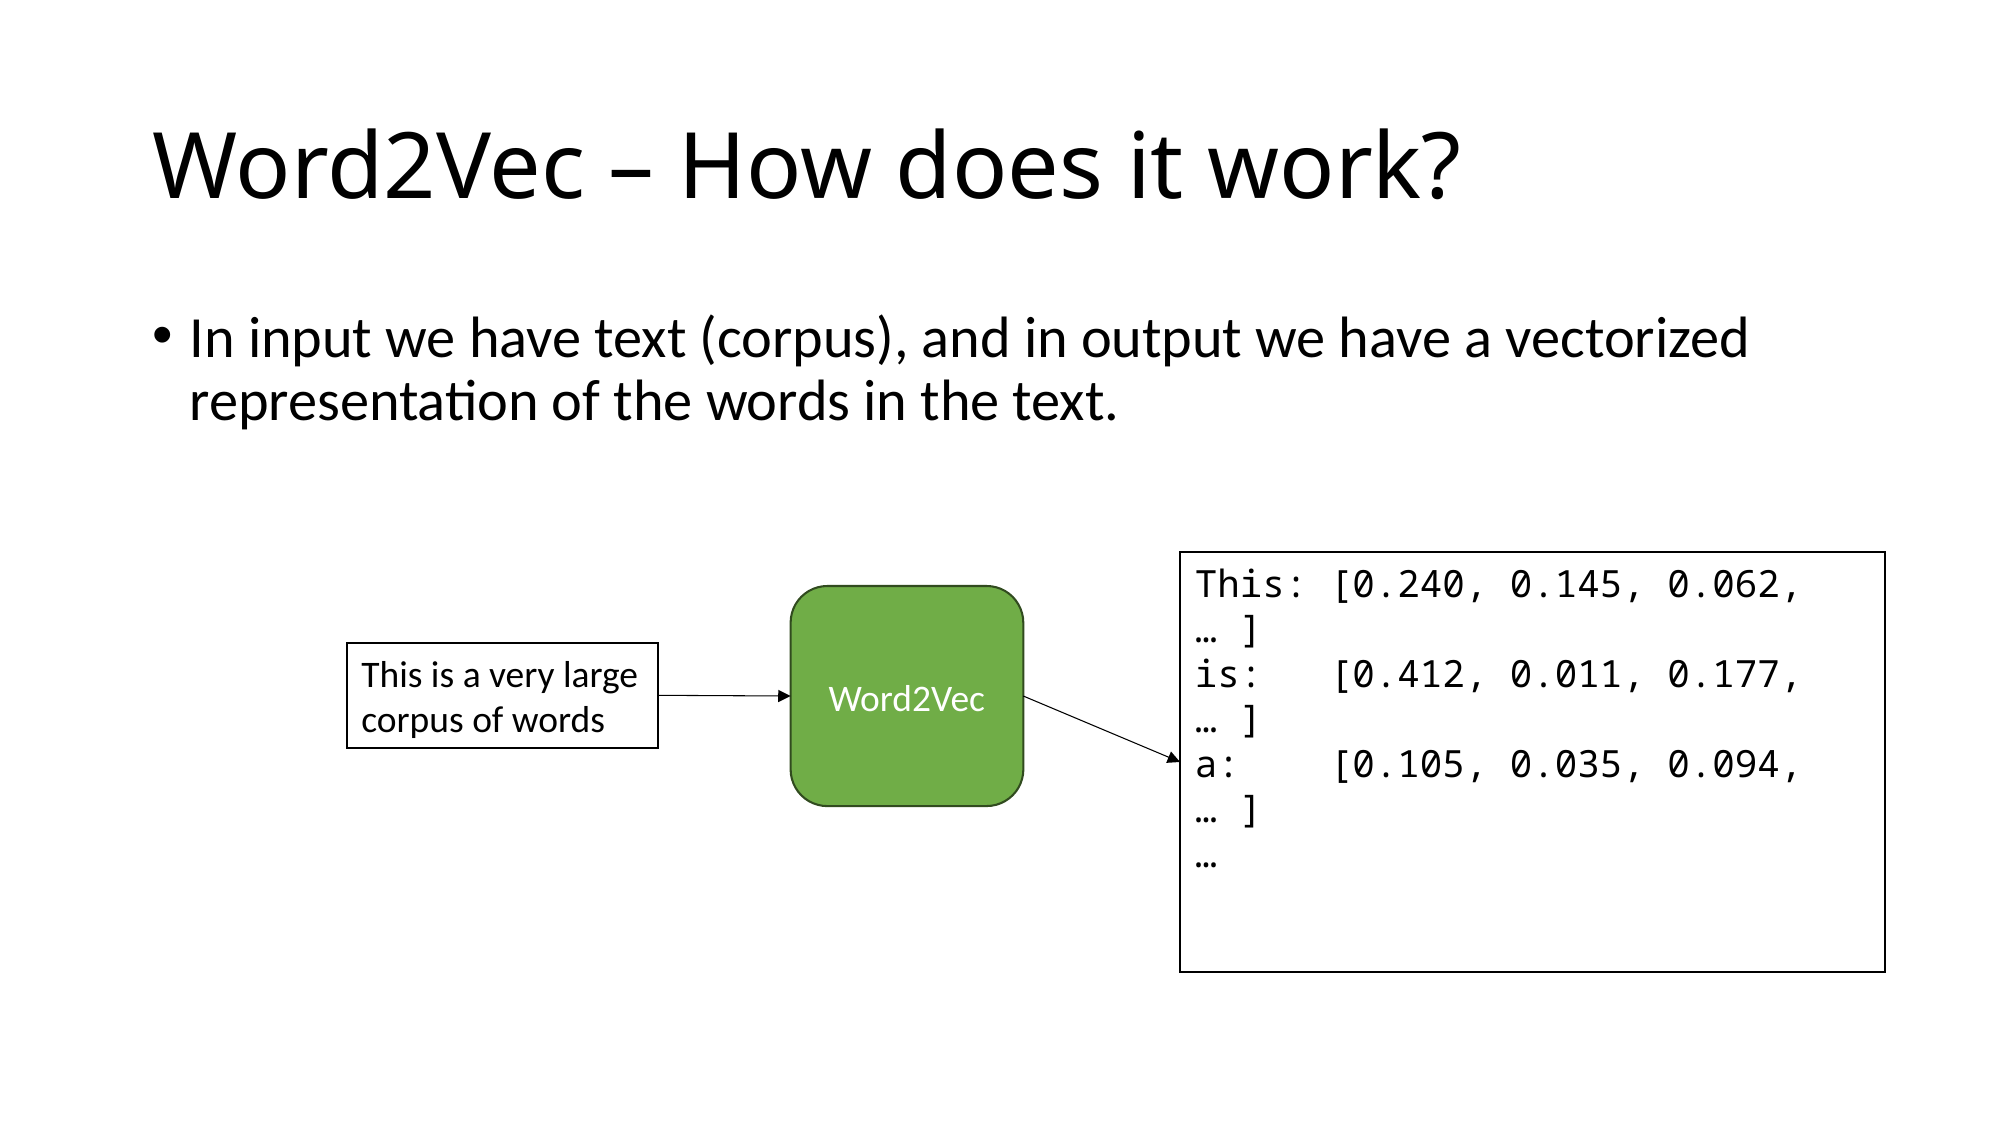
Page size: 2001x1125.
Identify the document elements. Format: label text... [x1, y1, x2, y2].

list In input we have text (corpus), and in output we have a vectorized representation of the words in the text. [137, 299, 1863, 1014]
text_box This: [0.240, 0.145, 0.062, … ] is: [0.412, 0.011, 0.177, … ] a: [0.105, 0.035, 0.094, … ] … [1179, 551, 1886, 973]
text_box Word2Vec [789, 584, 1025, 808]
text_box This is a very large corpus of words [346, 642, 659, 749]
title Word2Vec – How does it work? [137, 59, 1863, 278]
